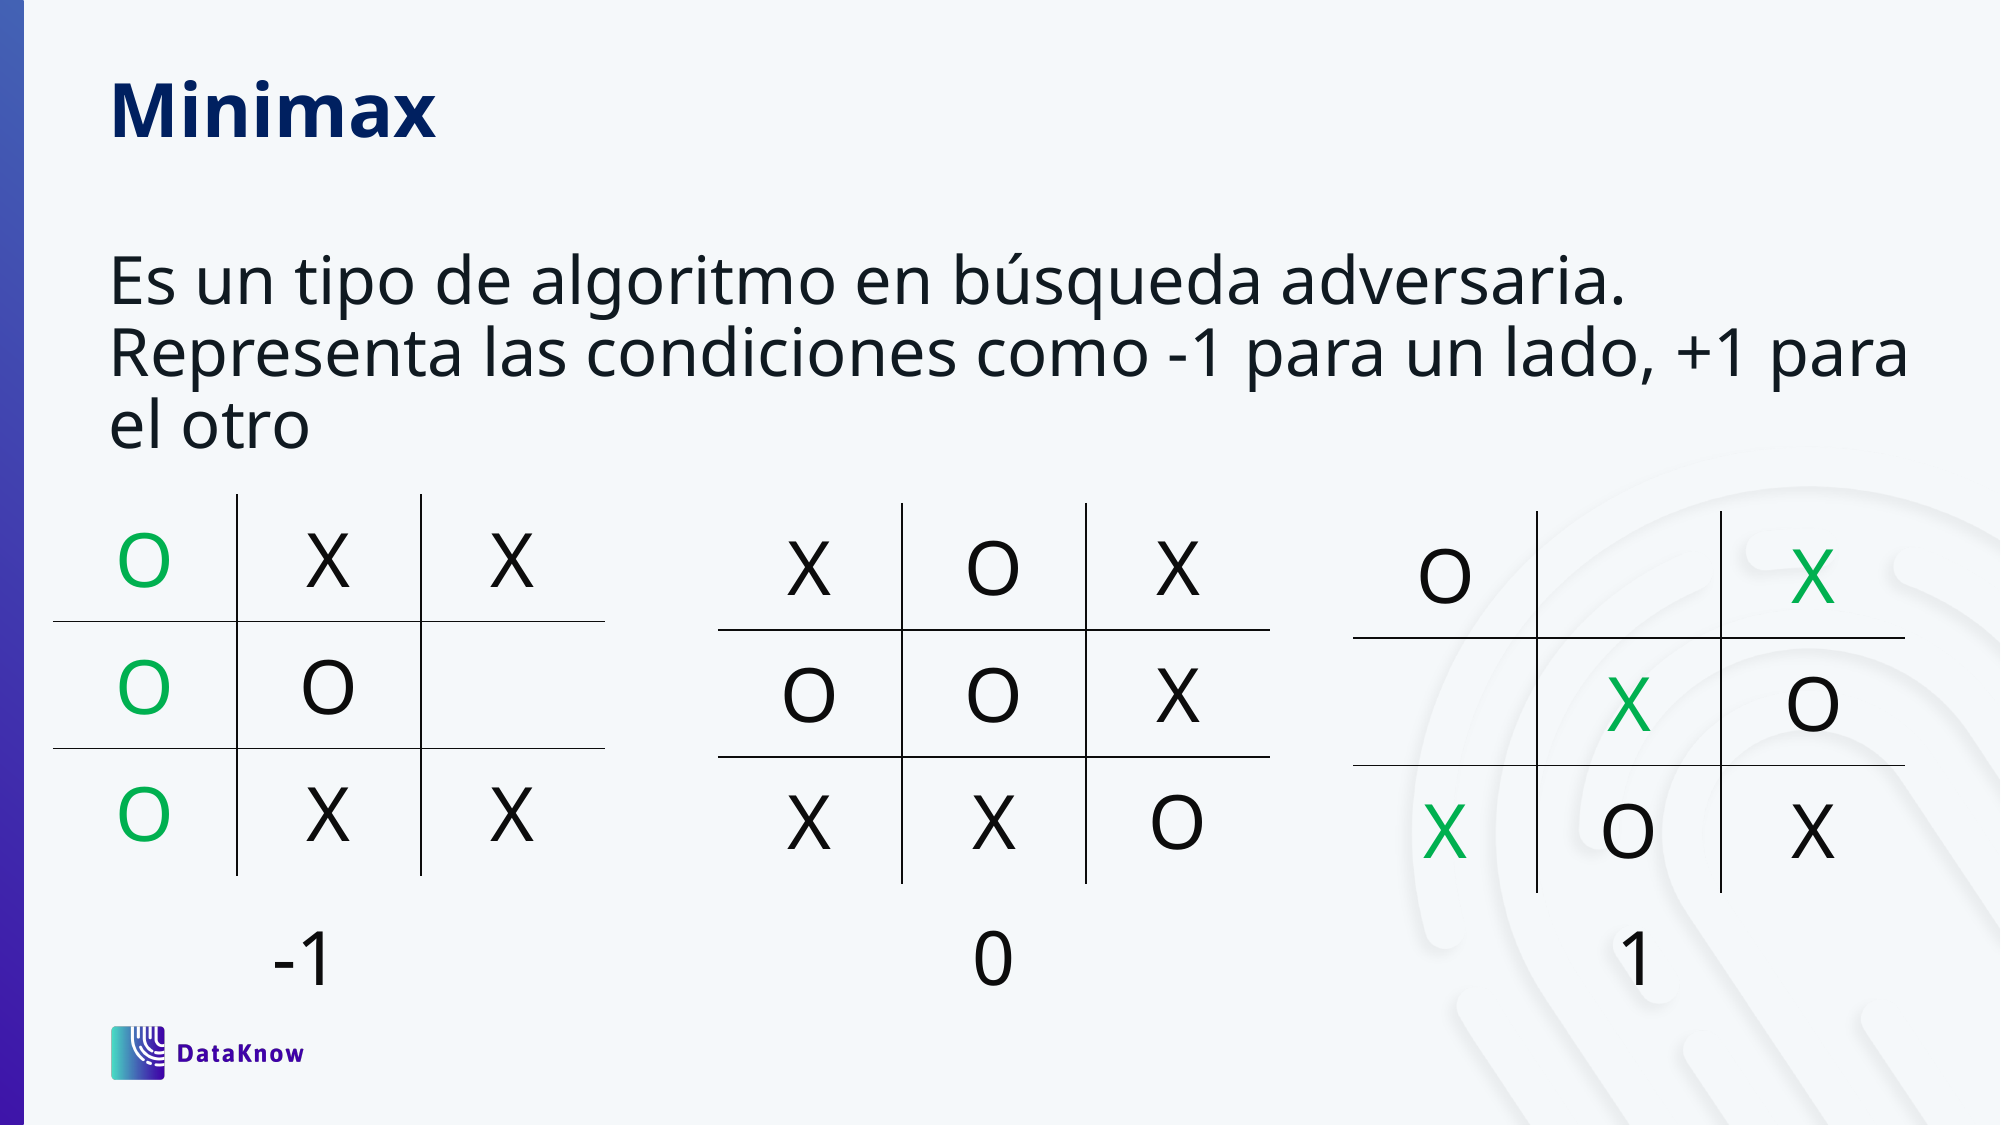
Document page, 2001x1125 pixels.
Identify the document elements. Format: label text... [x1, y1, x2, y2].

table_cell X [1722, 766, 1905, 893]
table_header O [1353, 511, 1536, 637]
picture [87, 979, 338, 1125]
table_header [1538, 511, 1720, 637]
text_box Es un tipo de algoritmo en búsqueda adversaria. Representa las condiciones como -1 para un lado, +1 para el otro [93, 198, 1936, 512]
table_cell O [238, 622, 420, 748]
table_cell O [53, 749, 236, 876]
table_header X [1087, 503, 1270, 629]
table_cell X [903, 758, 1085, 884]
table_cell X [718, 758, 901, 884]
table_header X [422, 494, 605, 621]
table_cell O [1722, 639, 1905, 765]
table_header O [903, 503, 1085, 629]
table_cell X [1087, 631, 1270, 756]
table_header X [718, 503, 901, 629]
table_cell [422, 622, 605, 748]
table_cell X [1538, 639, 1720, 765]
table_cell X [238, 749, 420, 876]
list Minimax [93, 65, 535, 167]
table_cell [1353, 639, 1536, 765]
table_cell O [718, 631, 901, 756]
table_cell X [422, 749, 605, 876]
table_cell O [903, 631, 1085, 756]
text_box -1 [257, 902, 371, 1008]
table_cell X [1353, 766, 1536, 893]
text_box 0 [957, 902, 1071, 1008]
table_cell O [1538, 766, 1720, 893]
table_cell O [1087, 758, 1270, 884]
table_header O [53, 494, 236, 621]
table_header X [238, 494, 420, 621]
table_cell O [53, 622, 236, 748]
table_header X [1722, 511, 1905, 637]
picture [1332, 437, 2001, 1125]
text_box 1 [1601, 902, 1715, 1008]
